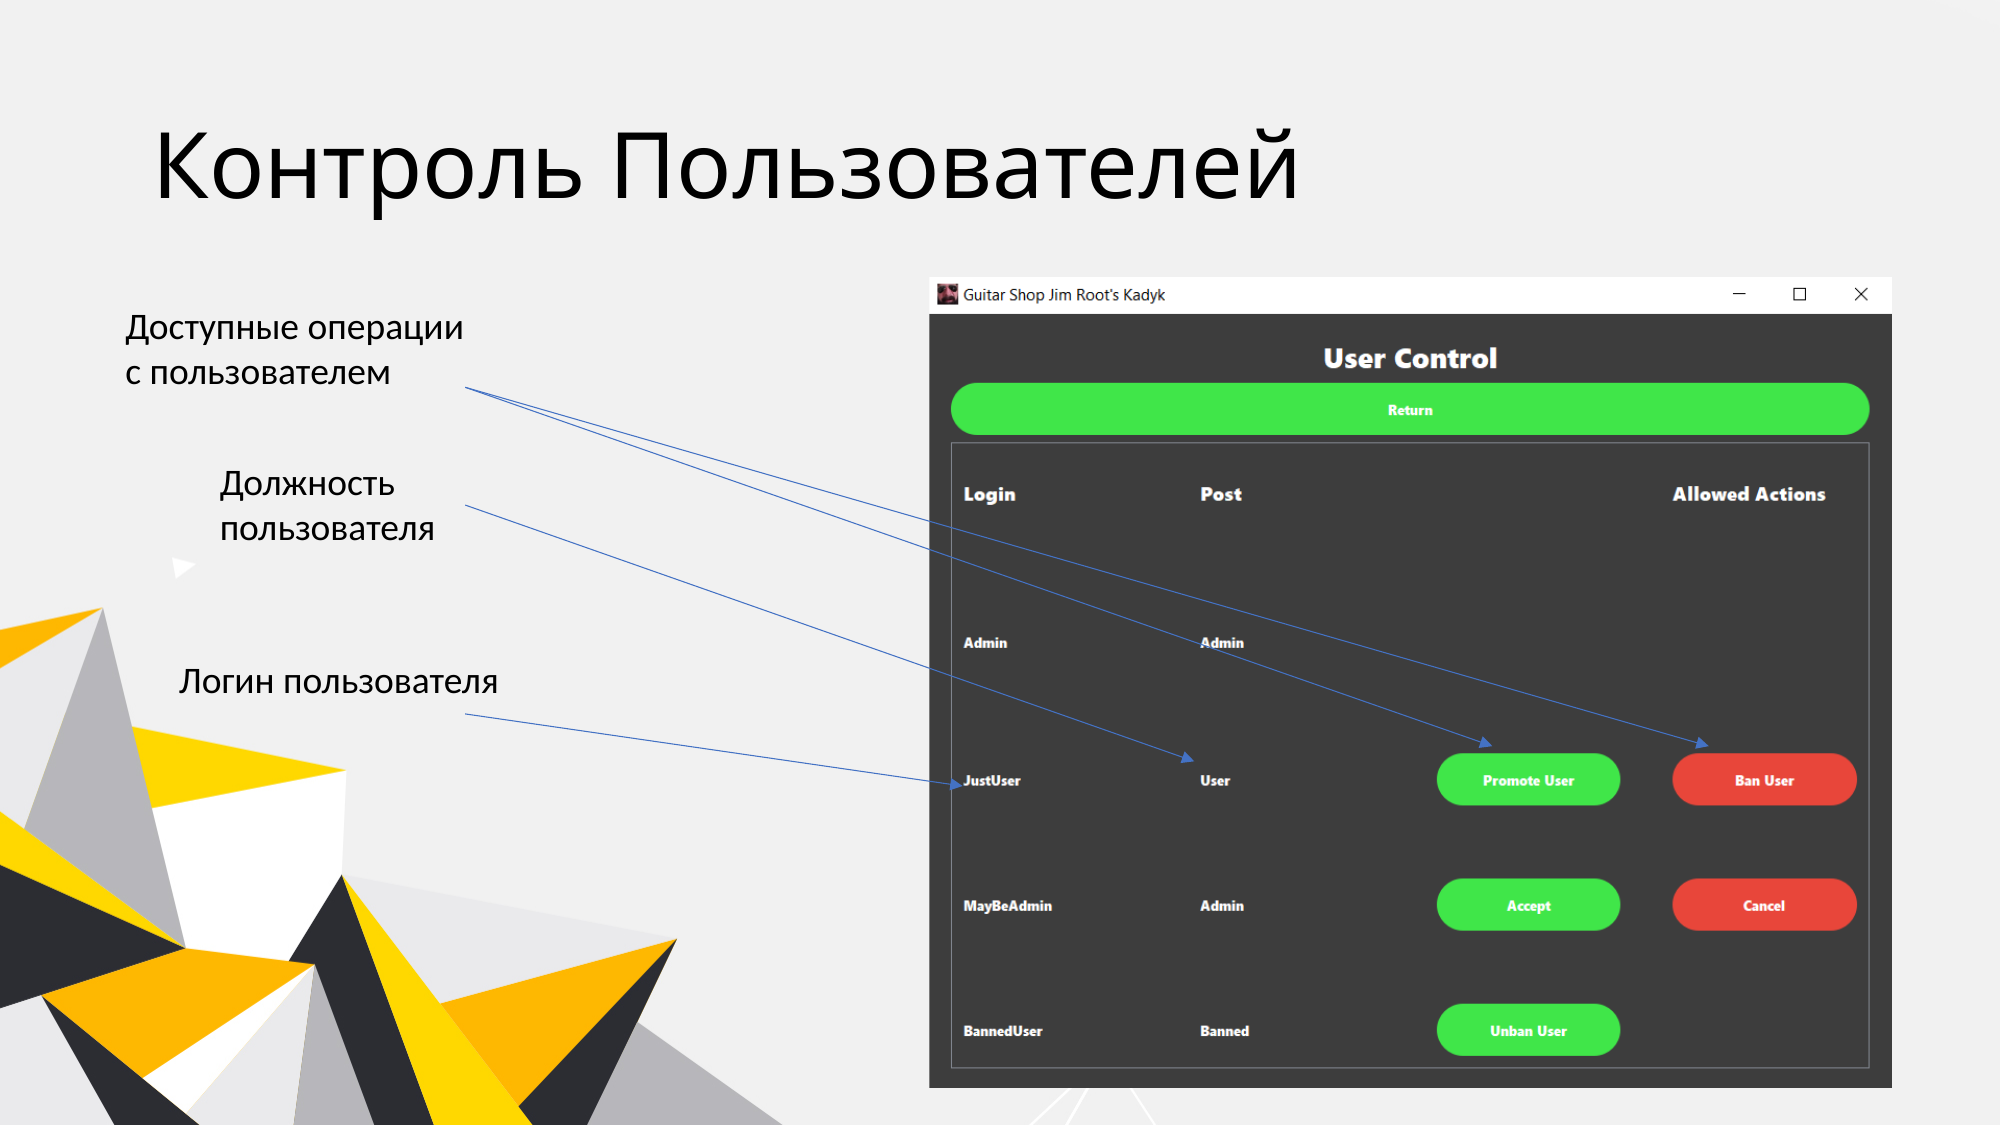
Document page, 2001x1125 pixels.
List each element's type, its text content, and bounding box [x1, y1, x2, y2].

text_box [465, 747, 1195, 762]
title Контроль Пользователей [137, 59, 1863, 278]
text_box Доступные операции с пользователем [110, 294, 502, 400]
text_box Логин пользователя [164, 648, 465, 709]
text_box Должность пользователя [204, 450, 465, 556]
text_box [465, 762, 963, 786]
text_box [465, 387, 1709, 747]
picture [0, 0, 2000, 1125]
